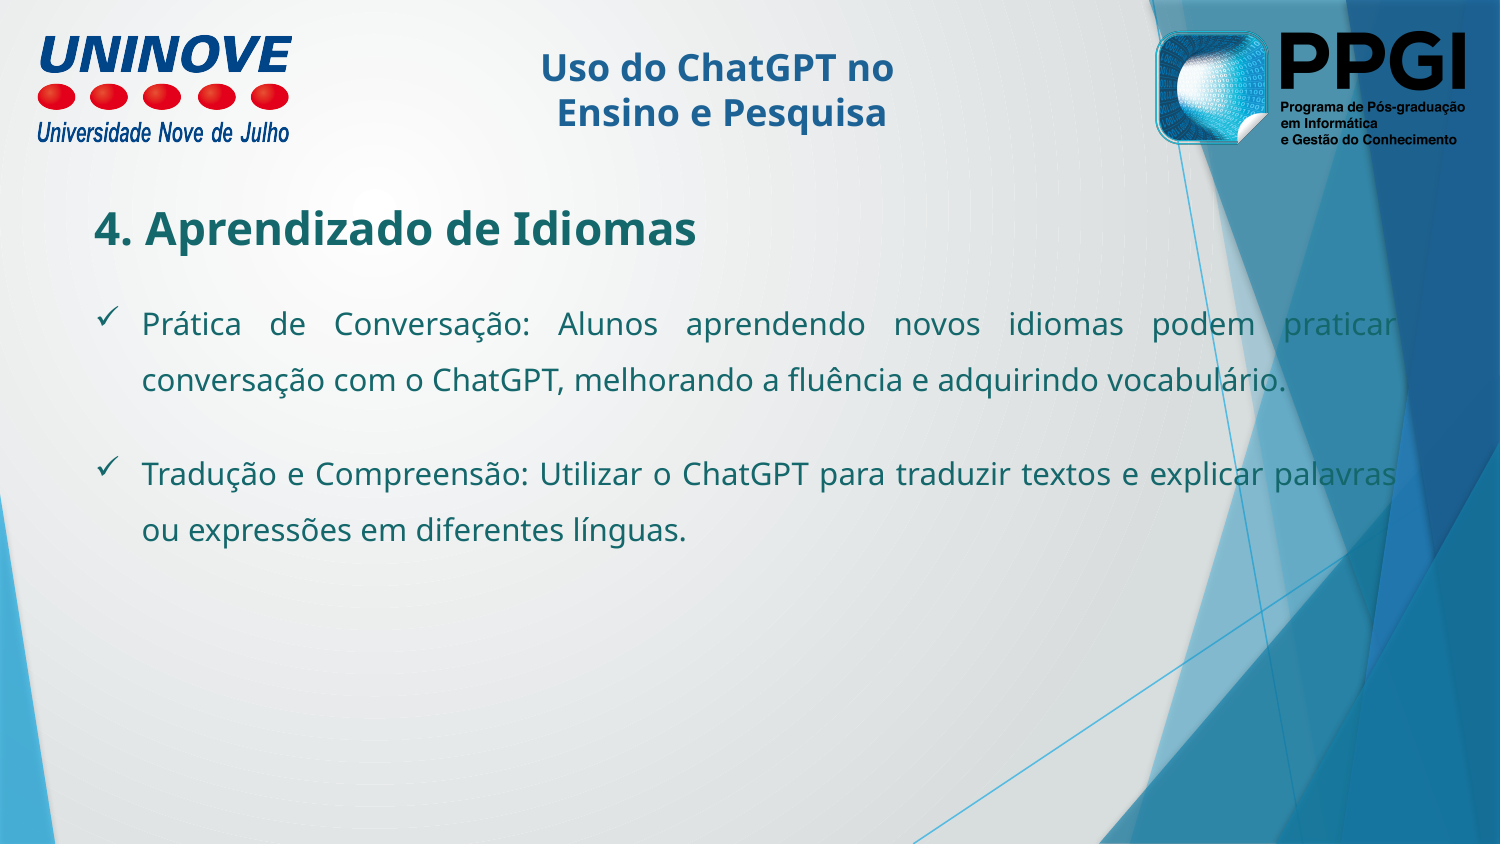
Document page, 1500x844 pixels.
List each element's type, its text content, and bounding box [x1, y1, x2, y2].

text_box Prática de Conversação: Alunos aprendendo novos idiomas podem praticar conversação com o ChatGPT, melhorando a fluência e adquirindo vocabulário. Tradução e Compreensão: Utilizar o ChatGPT para traduzir textos e explicar palavras ou expressões em diferentes línguas. [79, 270, 1414, 563]
text_box Uso do ChatGPT no Ensino e Pesquisa [385, 28, 1060, 149]
text_box 4. Aprendizado de Idiomas [79, 184, 1500, 270]
picture [32, 28, 293, 148]
picture [1152, 28, 1468, 148]
